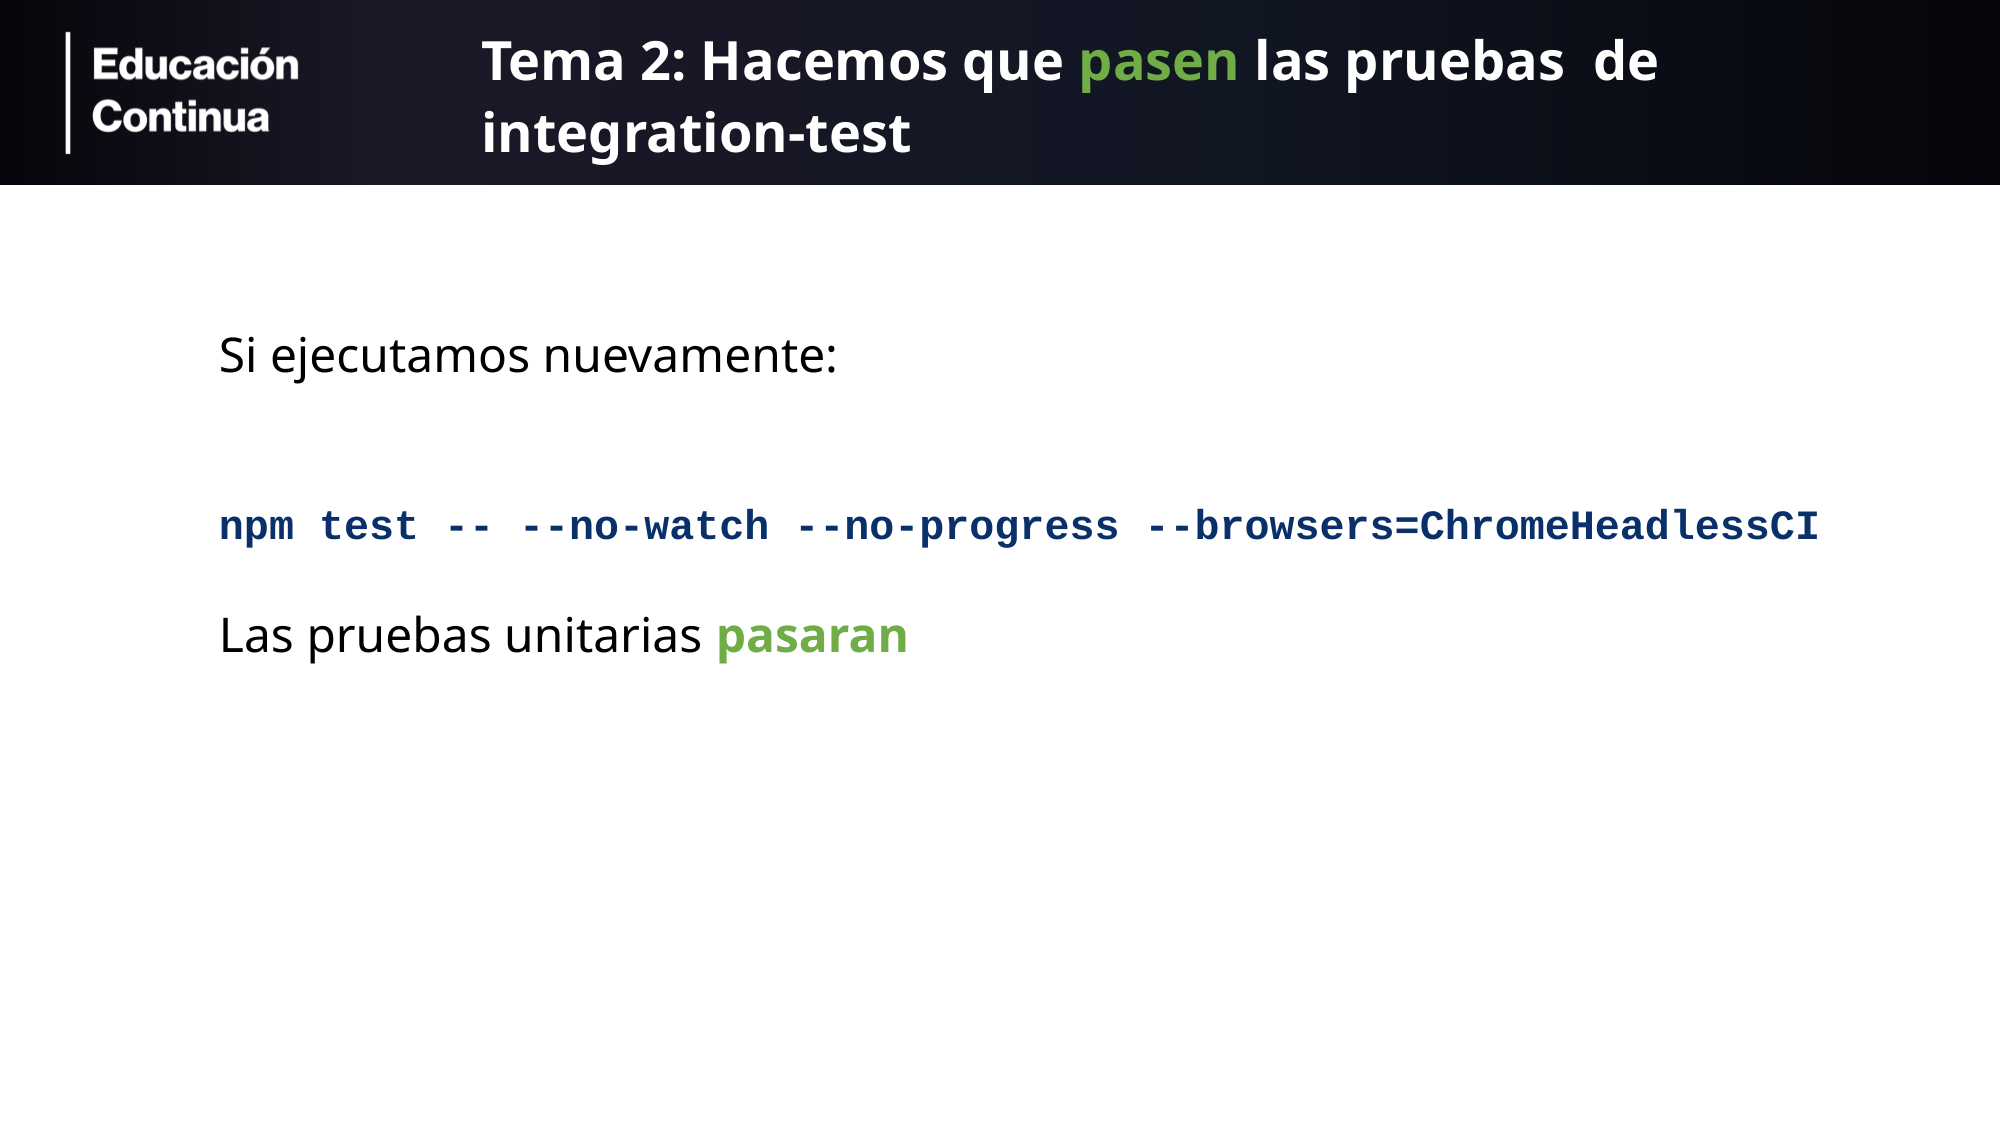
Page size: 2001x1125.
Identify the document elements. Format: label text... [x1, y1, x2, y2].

list Si ejecutamos nuevamente: npm test -- --no-watch --no-progress --browsers=ChromeHeadlessCI Las pruebas unitarias pasaran [204, 474, 1949, 608]
picture [0, 0, 2000, 185]
title Tema 2: Hacemos que pasen las pruebas de integration-test [466, 37, 2000, 146]
